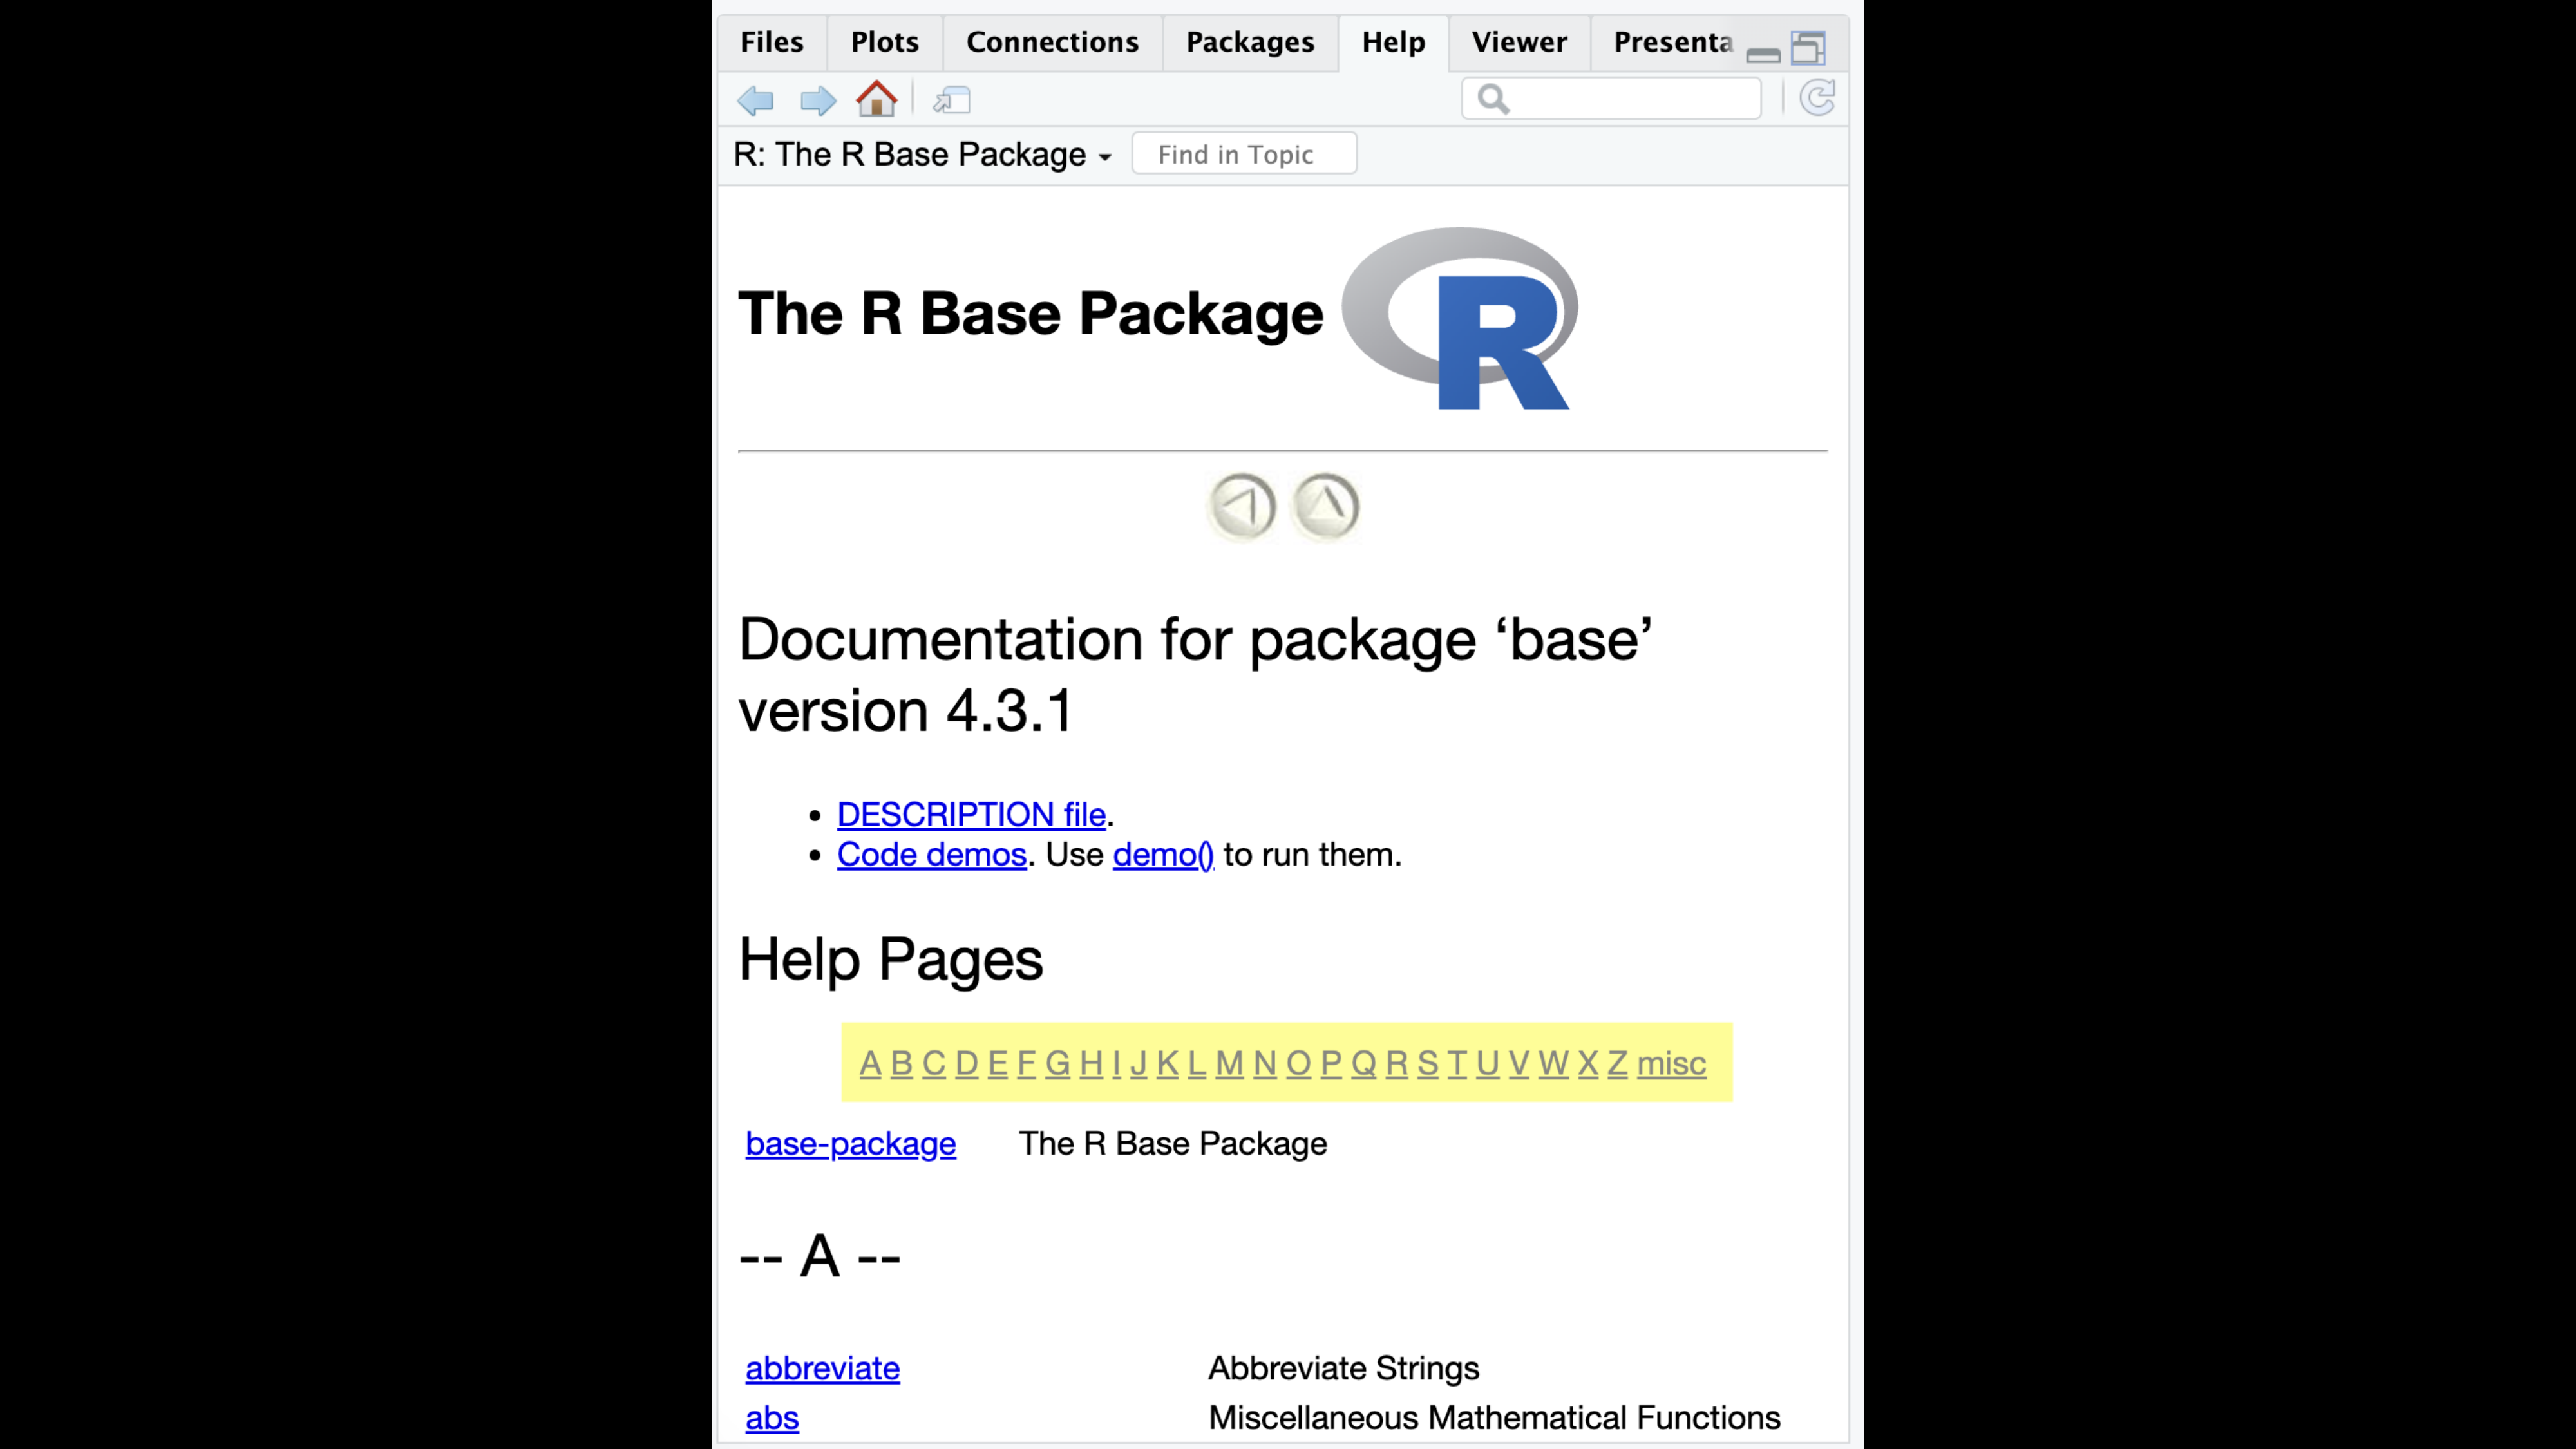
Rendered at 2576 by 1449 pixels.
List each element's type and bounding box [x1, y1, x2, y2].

picture [712, 0, 1864, 1449]
